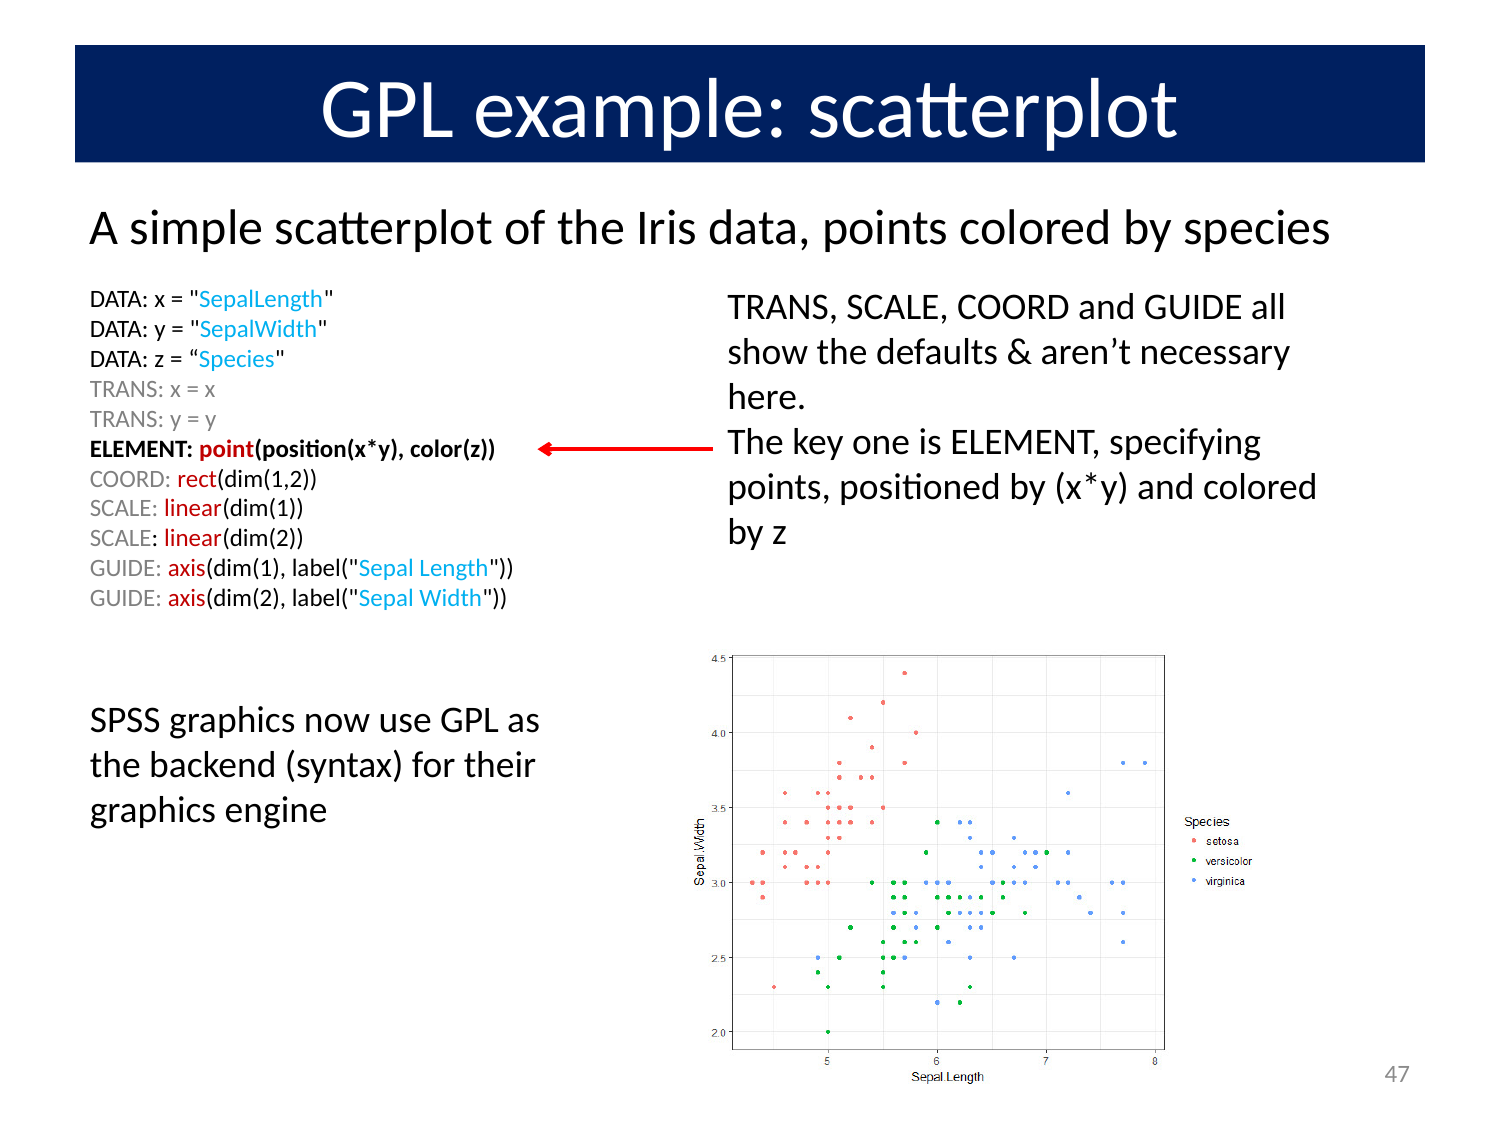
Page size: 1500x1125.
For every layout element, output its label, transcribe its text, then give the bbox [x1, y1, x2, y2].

title GPL example: scatterplot [75, 45, 1425, 163]
slide_number 47 [1074, 1042, 1425, 1103]
picture [687, 649, 1255, 1087]
text_box DATA: x = "SepalLength" DATA: y = "SepalWidth" DATA: z = “Species" TRANS: x = x TRANS: y = y ELEMENT: point(position(x*y), color(z)) COORD: rect(dim(1,2)) SCALE: linear(dim(1)) SCALE: linear(dim(2)) GUIDE: axis(dim(1), label("Sepal Length")) GUIDE: axis(dim(2), label("Sepal Width")) [74, 275, 663, 620]
text_box SPSS graphics now use GPL as the backend (syntax) for their graphics engine [74, 687, 600, 838]
text_box TRANS, SCALE, COORD and GUIDE all show the defaults & aren’t necessary here. The key one is ELEMENT, specifying points, positioned by (x*y) and colored by z [712, 274, 1338, 560]
text_box A simple scatterplot of the Iris data, points colored by species [74, 187, 1425, 263]
